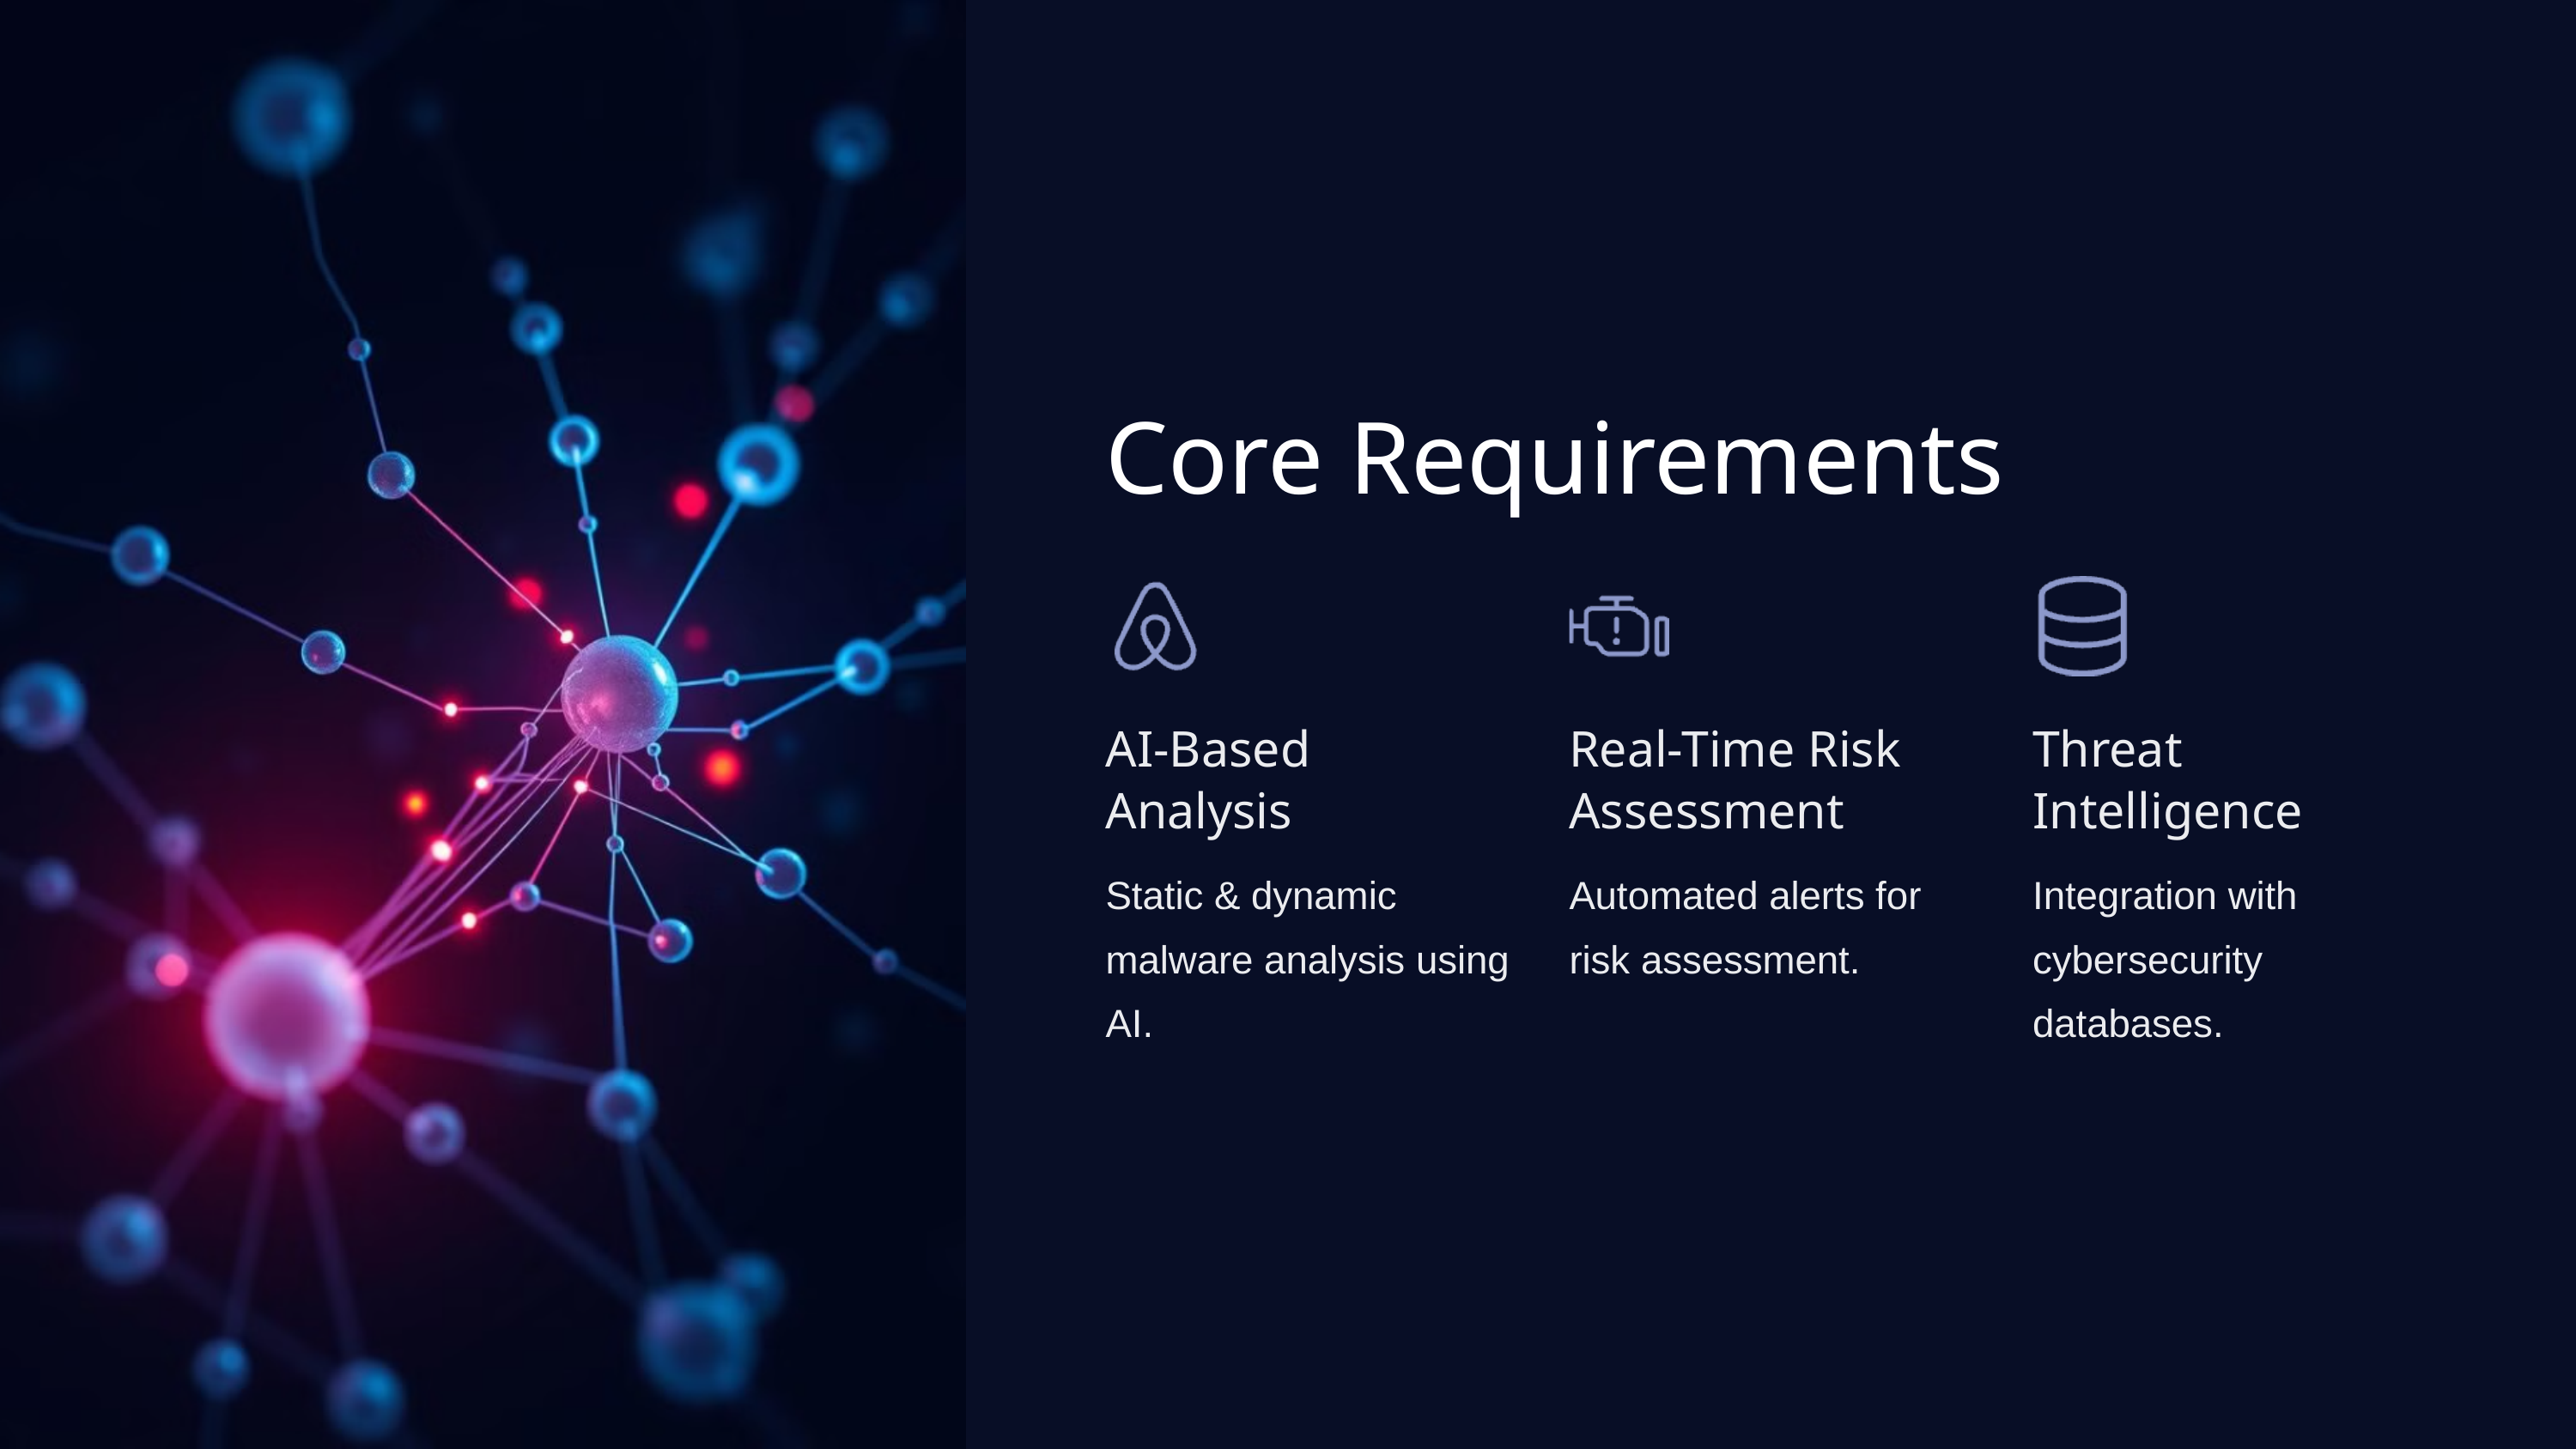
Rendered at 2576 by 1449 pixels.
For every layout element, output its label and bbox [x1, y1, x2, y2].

text_box [1105, 864, 1510, 1058]
text_box [2032, 864, 2437, 1058]
text_box [2032, 716, 2437, 841]
text_box [1569, 864, 1973, 993]
text_box [1105, 391, 2105, 518]
text_box [0, 0, 2576, 1449]
text_box [1569, 716, 1973, 841]
text_box [1105, 716, 1510, 841]
